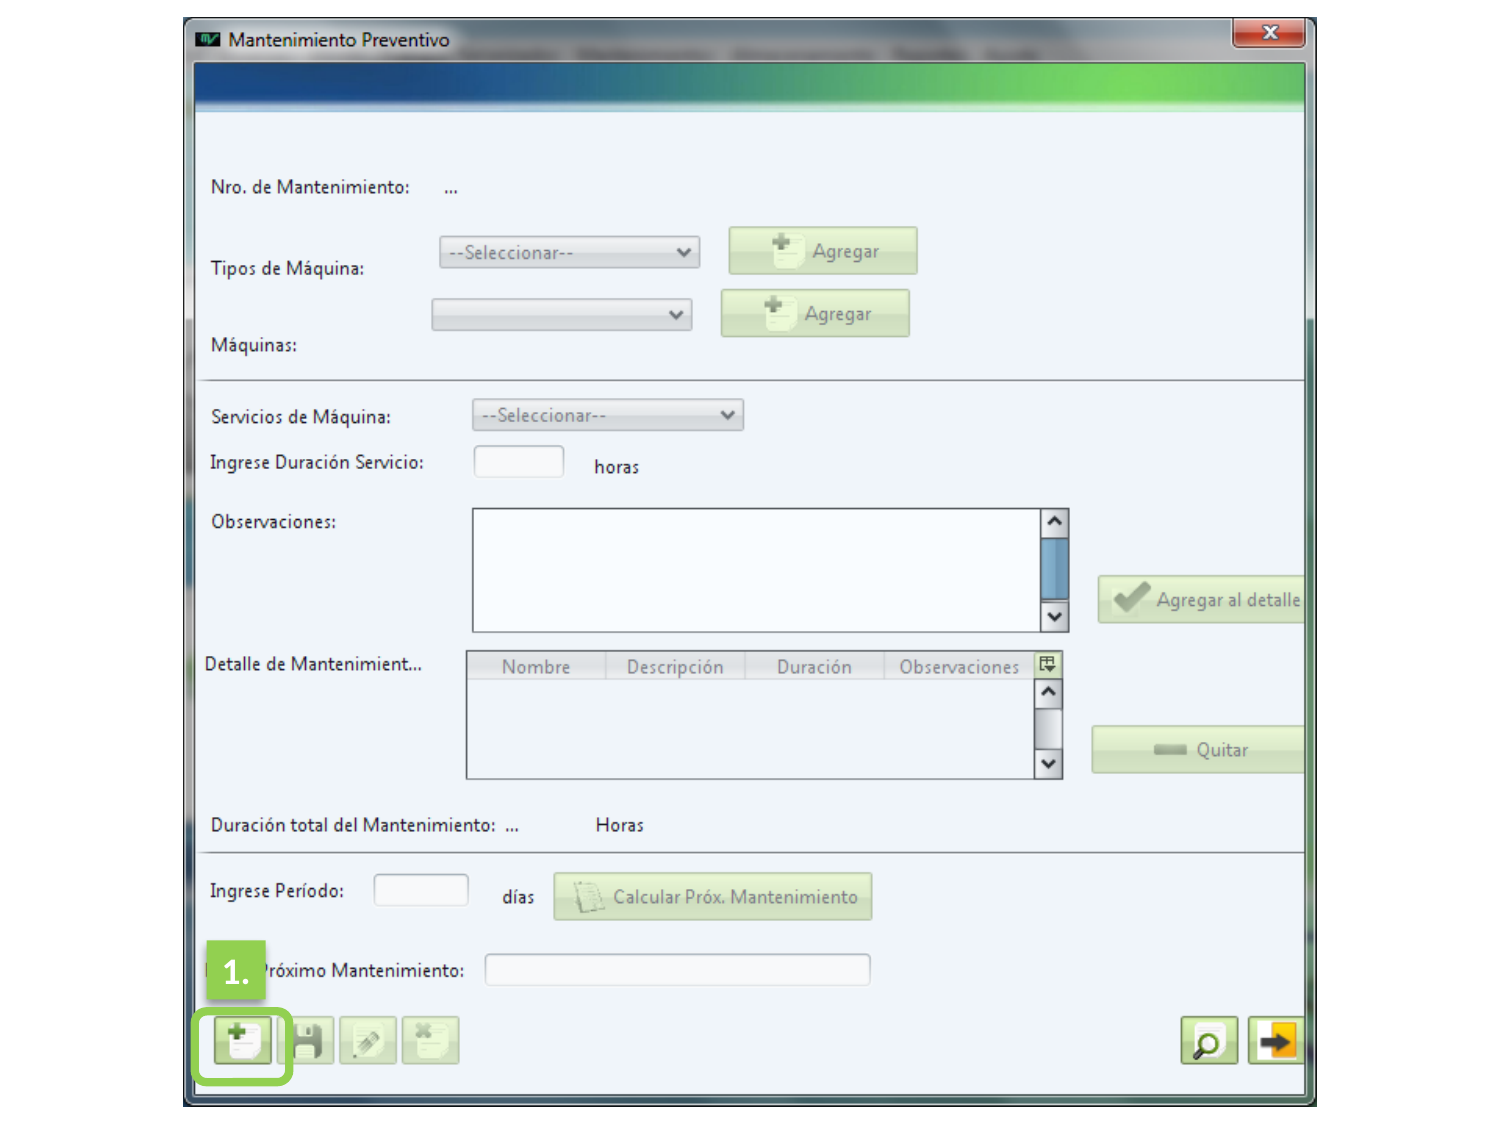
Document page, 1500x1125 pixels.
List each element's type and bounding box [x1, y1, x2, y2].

text_box [183, 17, 1317, 1108]
